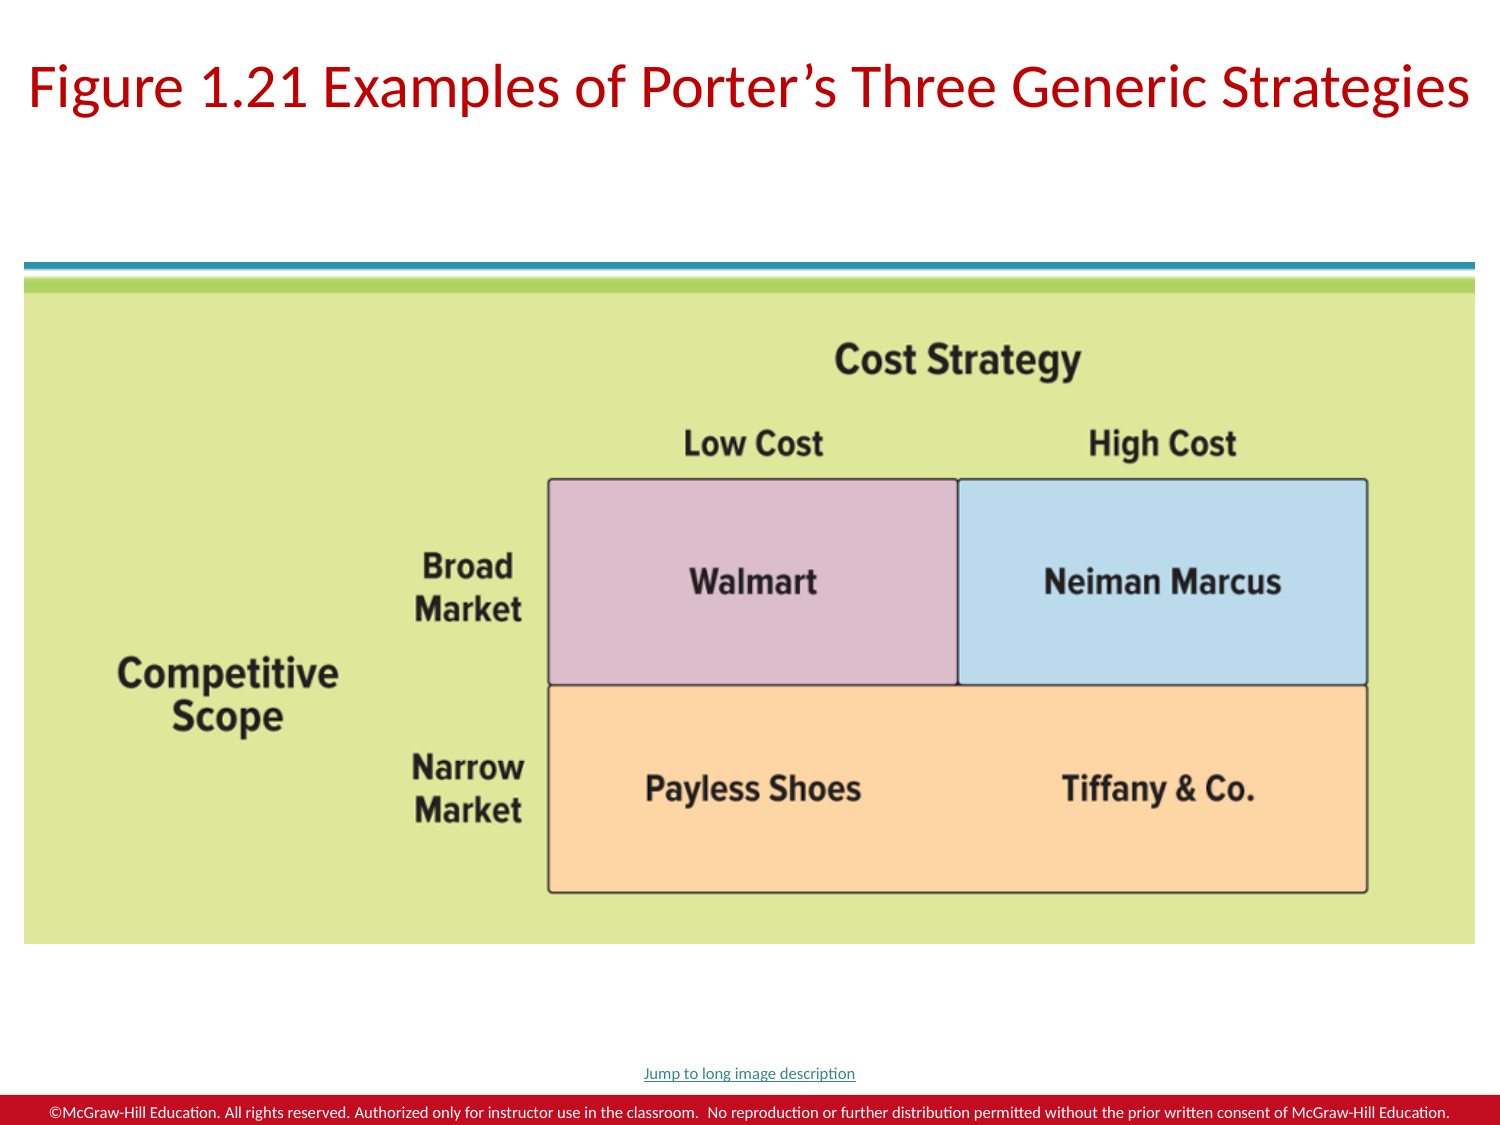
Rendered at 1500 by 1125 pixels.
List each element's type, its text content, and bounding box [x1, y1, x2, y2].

list Jump to long image description [568, 1062, 932, 1092]
picture [24, 262, 1476, 945]
title Figure 1.21 Examples of Porter’s Three Generic Strategies [0, 37, 1500, 179]
